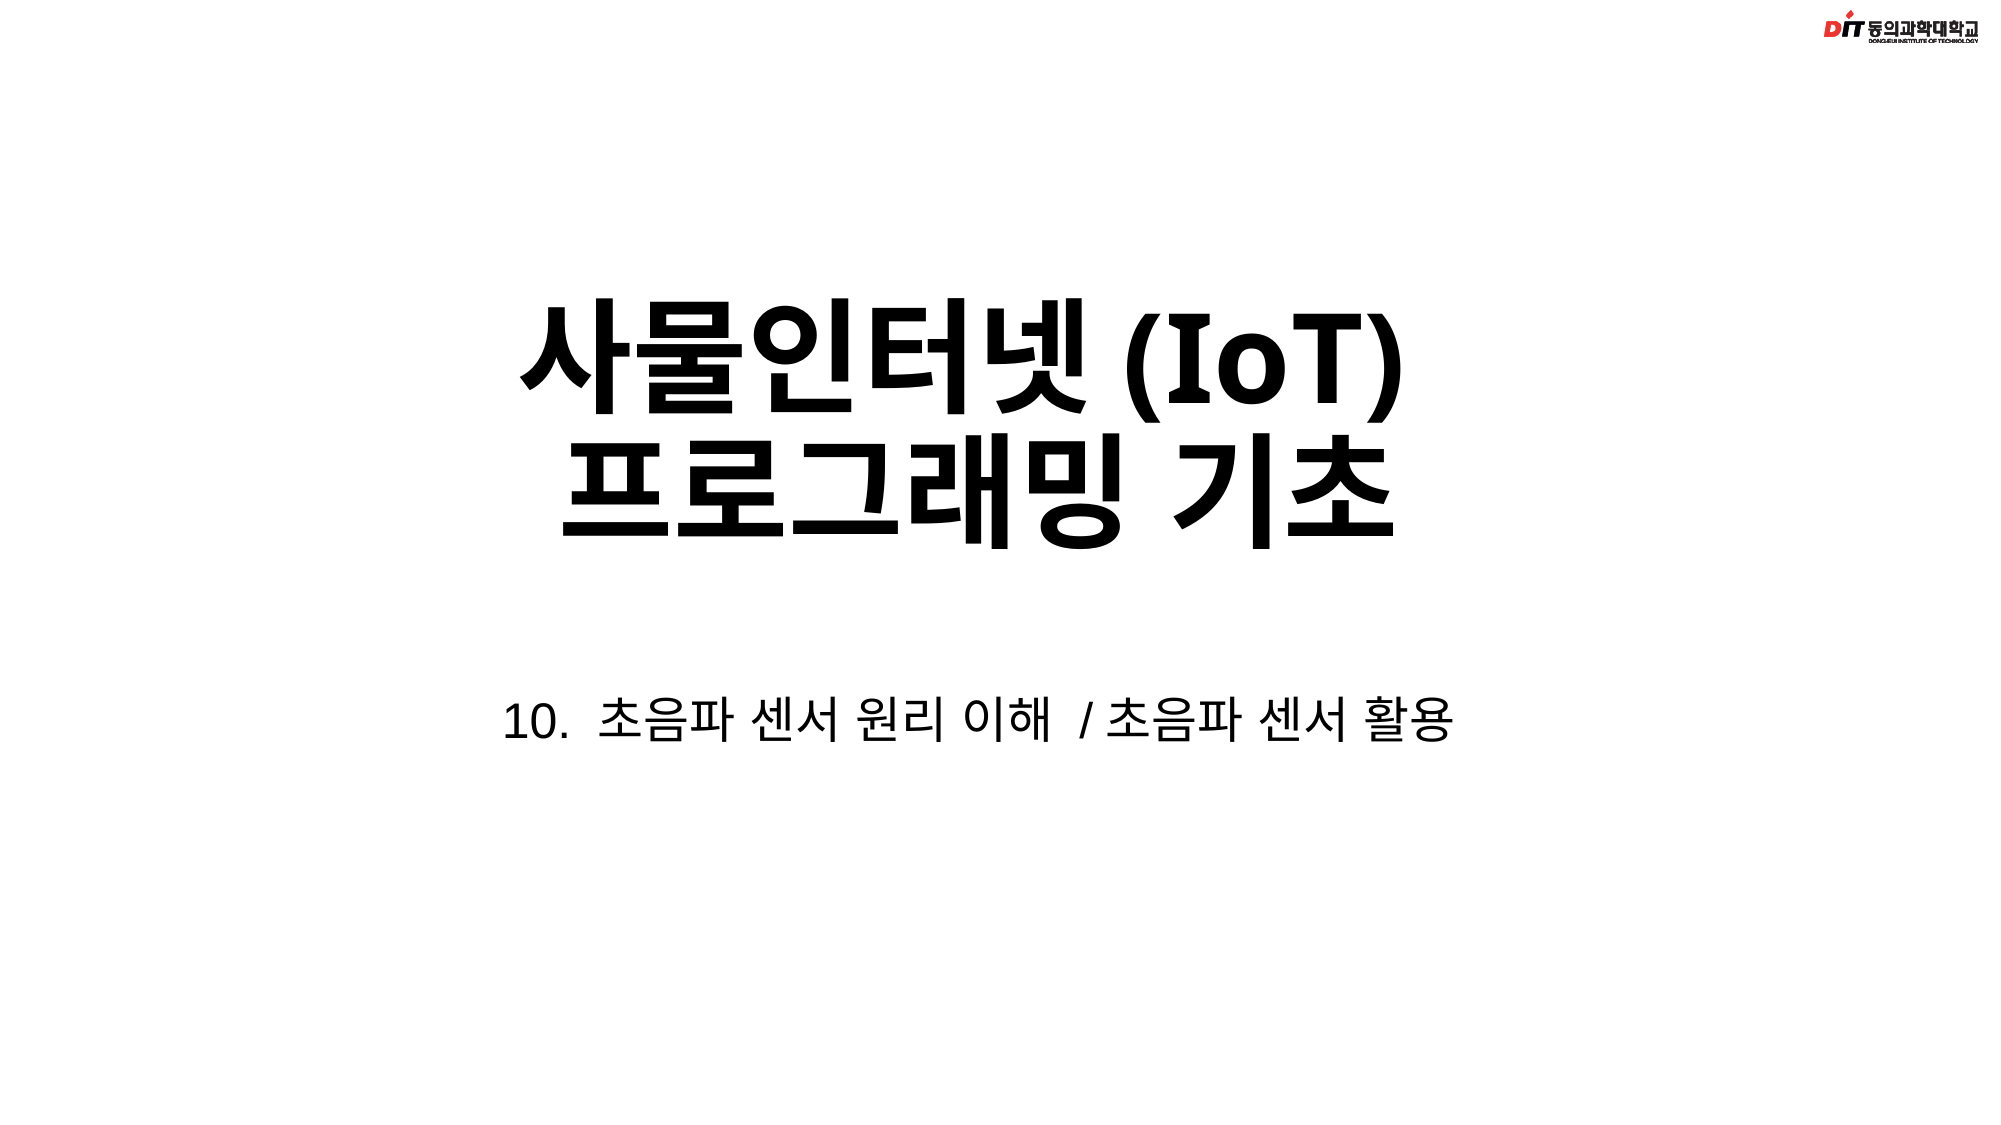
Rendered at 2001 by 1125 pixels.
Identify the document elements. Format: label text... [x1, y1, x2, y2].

subtitle 10. 초음파 센서 원리 이해 /초음파 센서 활용 [414, 669, 1544, 758]
picture [1824, 10, 1978, 43]
title 사물인터넷(IoT) 프로그래밍 기초 [341, 304, 1617, 573]
